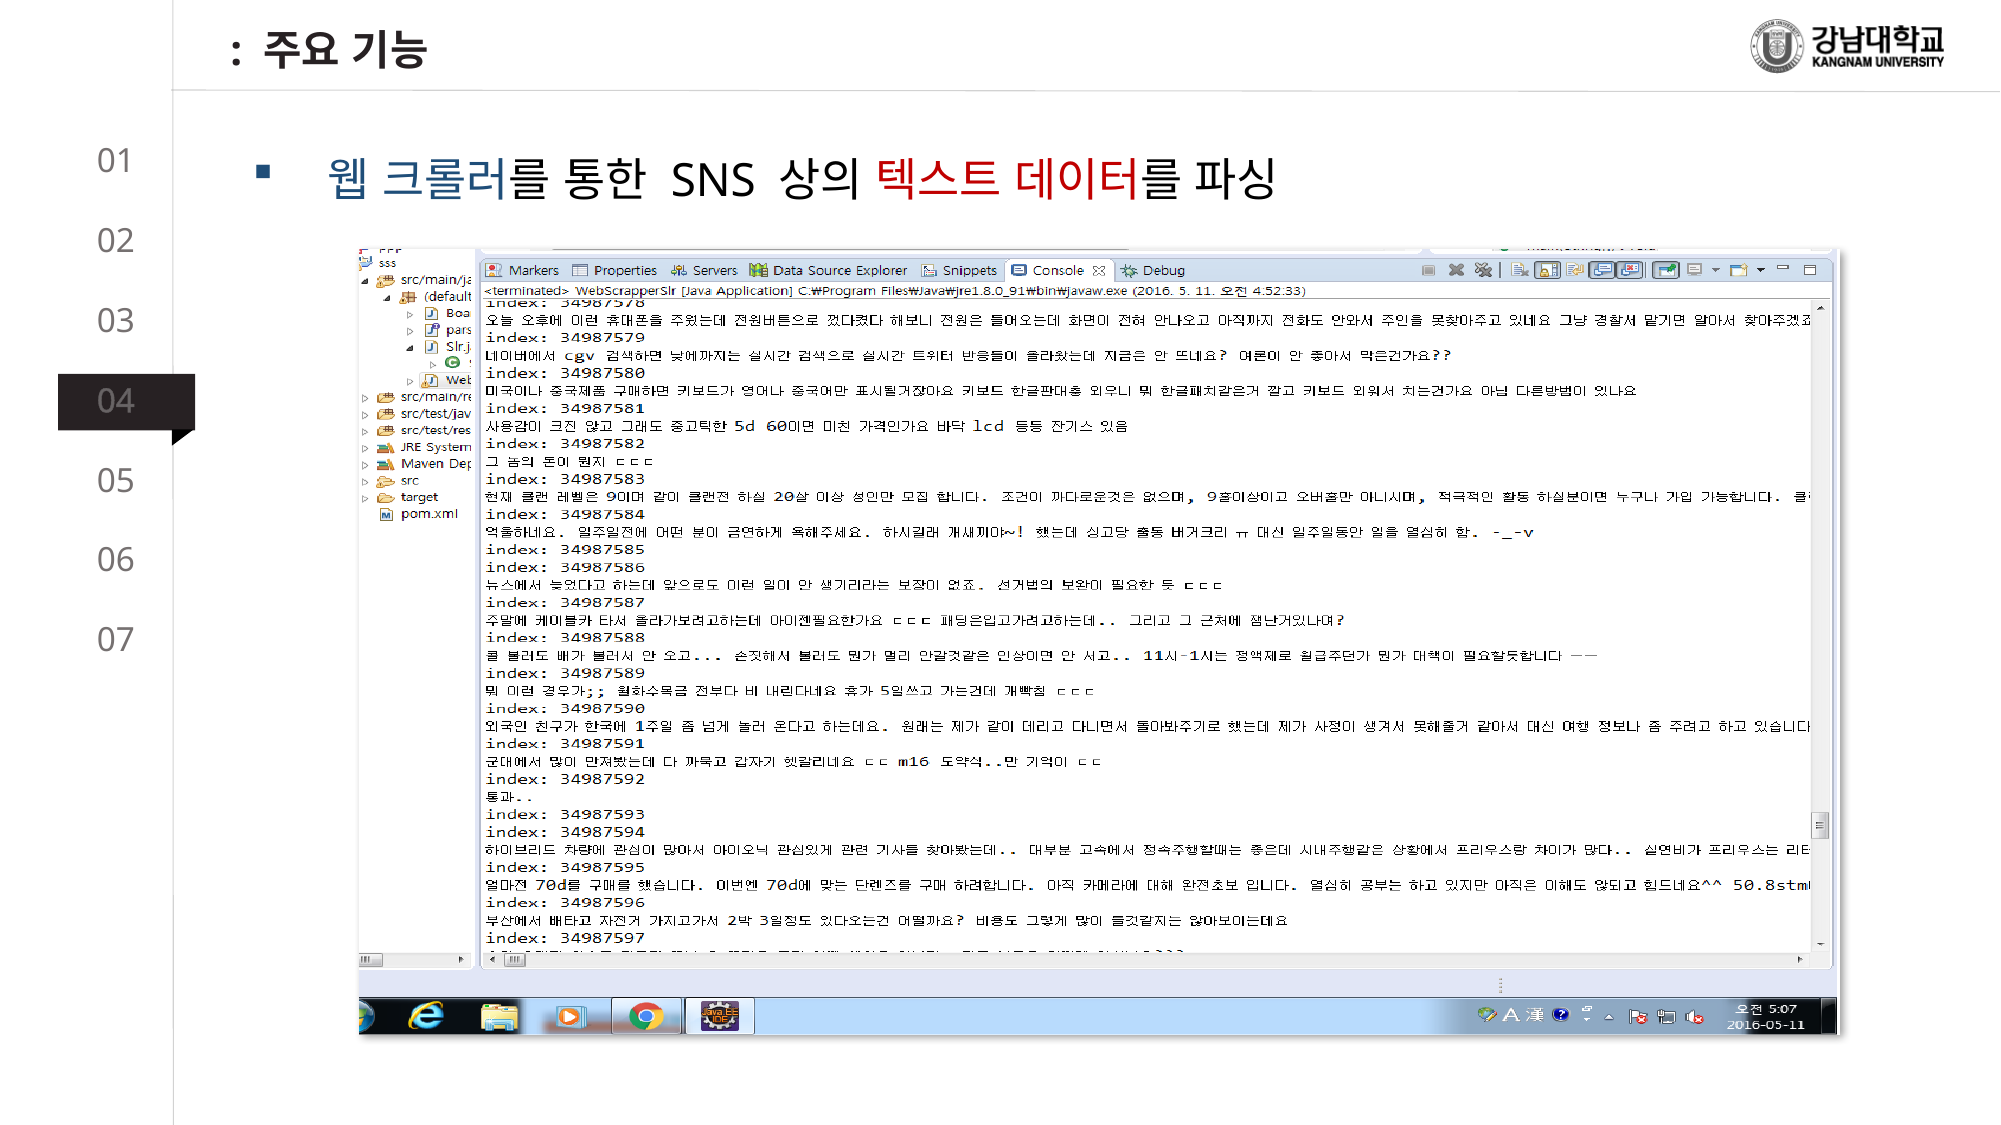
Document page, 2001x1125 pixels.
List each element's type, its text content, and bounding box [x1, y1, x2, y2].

text_box : 주요 기능 [215, 16, 712, 81]
picture [1746, 17, 1951, 77]
text_box 웹 크롤러를 통한 SNS 상의 텍스트 데이터를 파싱 [237, 115, 1713, 214]
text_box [58, 373, 196, 444]
text_box 01 02 03 04 05 06 07 [82, 444, 171, 666]
picture [359, 249, 1840, 1035]
text_box 01 02 03 04 05 06 07 [82, 131, 171, 373]
